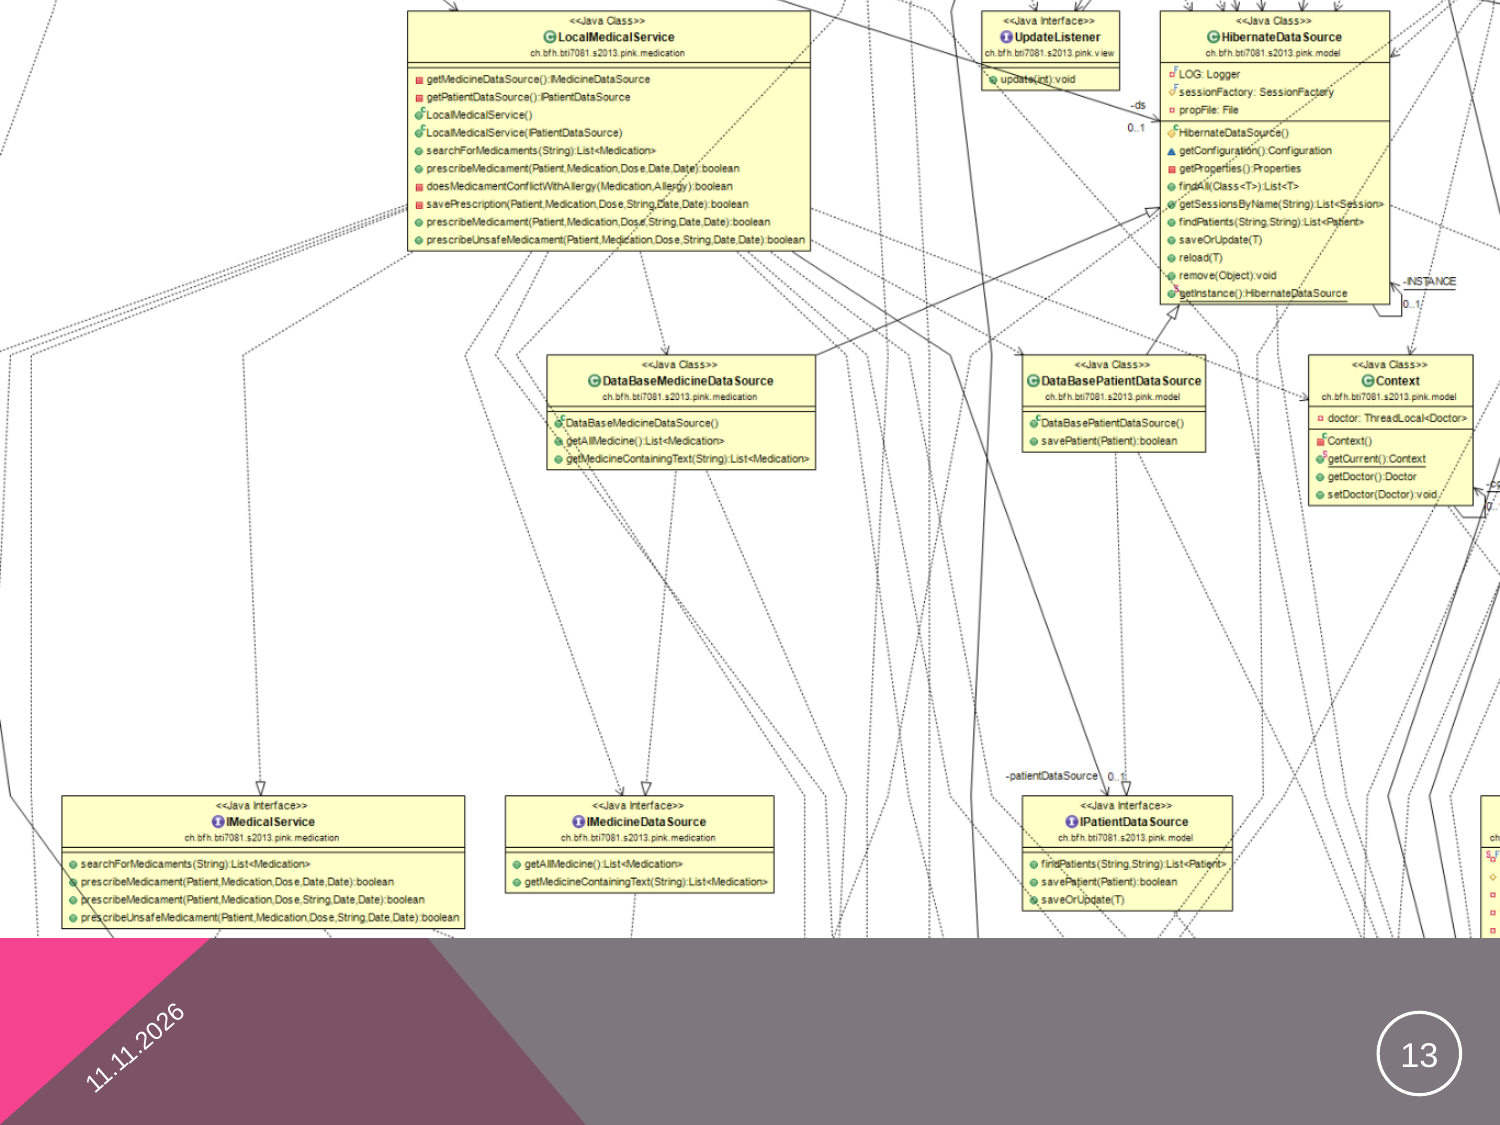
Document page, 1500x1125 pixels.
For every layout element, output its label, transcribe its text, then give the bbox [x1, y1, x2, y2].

slide_number 13 [1376, 1010, 1463, 1097]
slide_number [65, 947, 274, 1109]
picture [0, 0, 1500, 939]
